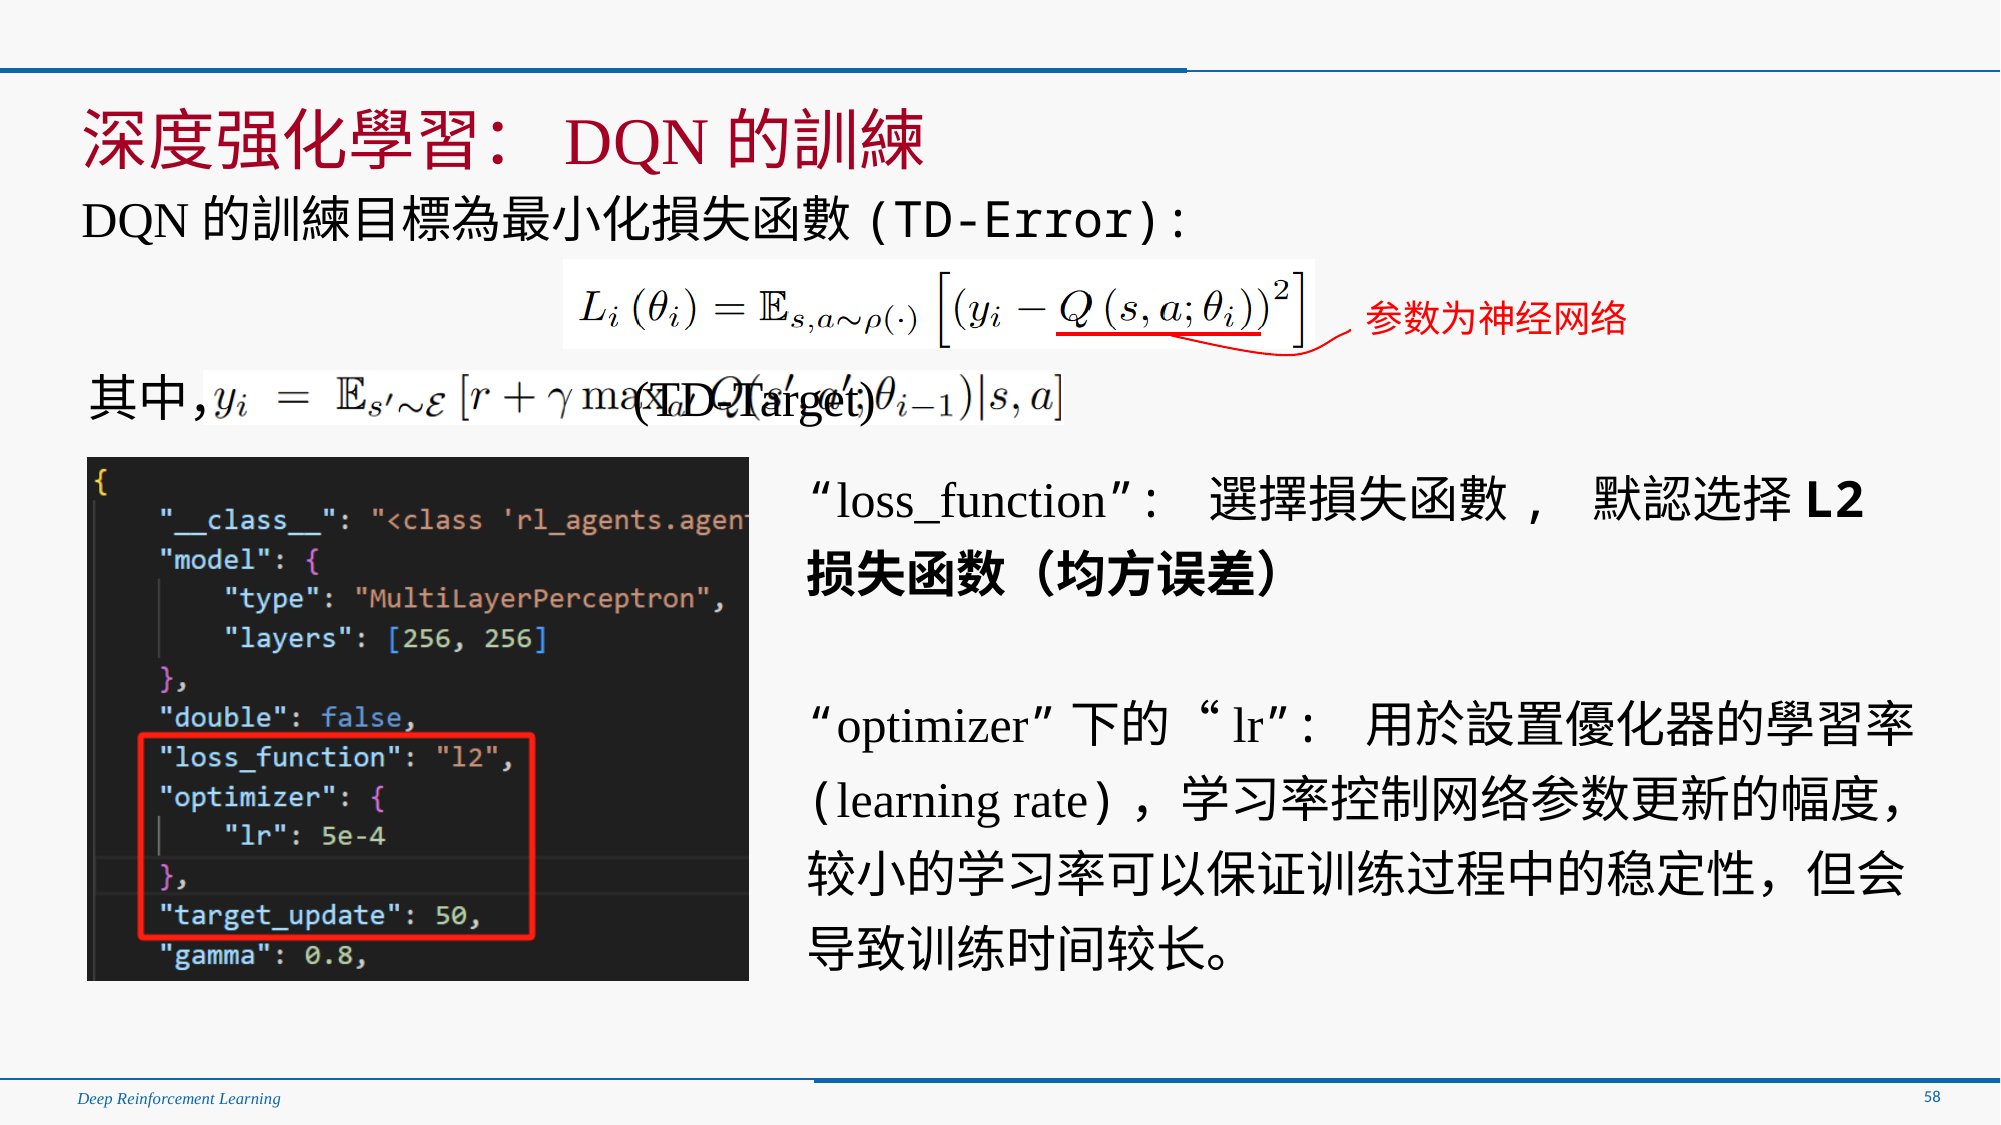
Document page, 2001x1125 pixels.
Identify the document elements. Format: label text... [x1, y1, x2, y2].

text_box 其中， (TD-Target) [73, 358, 1805, 494]
list 深度强化學習：DQN的訓練 [66, 97, 1931, 178]
text_box DQN的訓練目標為最小化損失函數(TD-Error): [66, 180, 1262, 256]
slide_number 58 [1890, 1078, 1974, 1111]
picture [87, 457, 749, 981]
text_box [1229, 328, 1352, 357]
picture [563, 259, 1315, 349]
text_box “loss_function”: 選擇損失函數, 默認选择L2 损失函数（均方误差） “optimizer”下的“lr”: 用於設置優化器的學習率(learning rate)，学习率控制网络参数更新的幅度，较小的学习率可以保证训练过程中的稳定性，但会导致训练时间较长。 [791, 445, 1947, 985]
picture [203, 370, 1064, 425]
